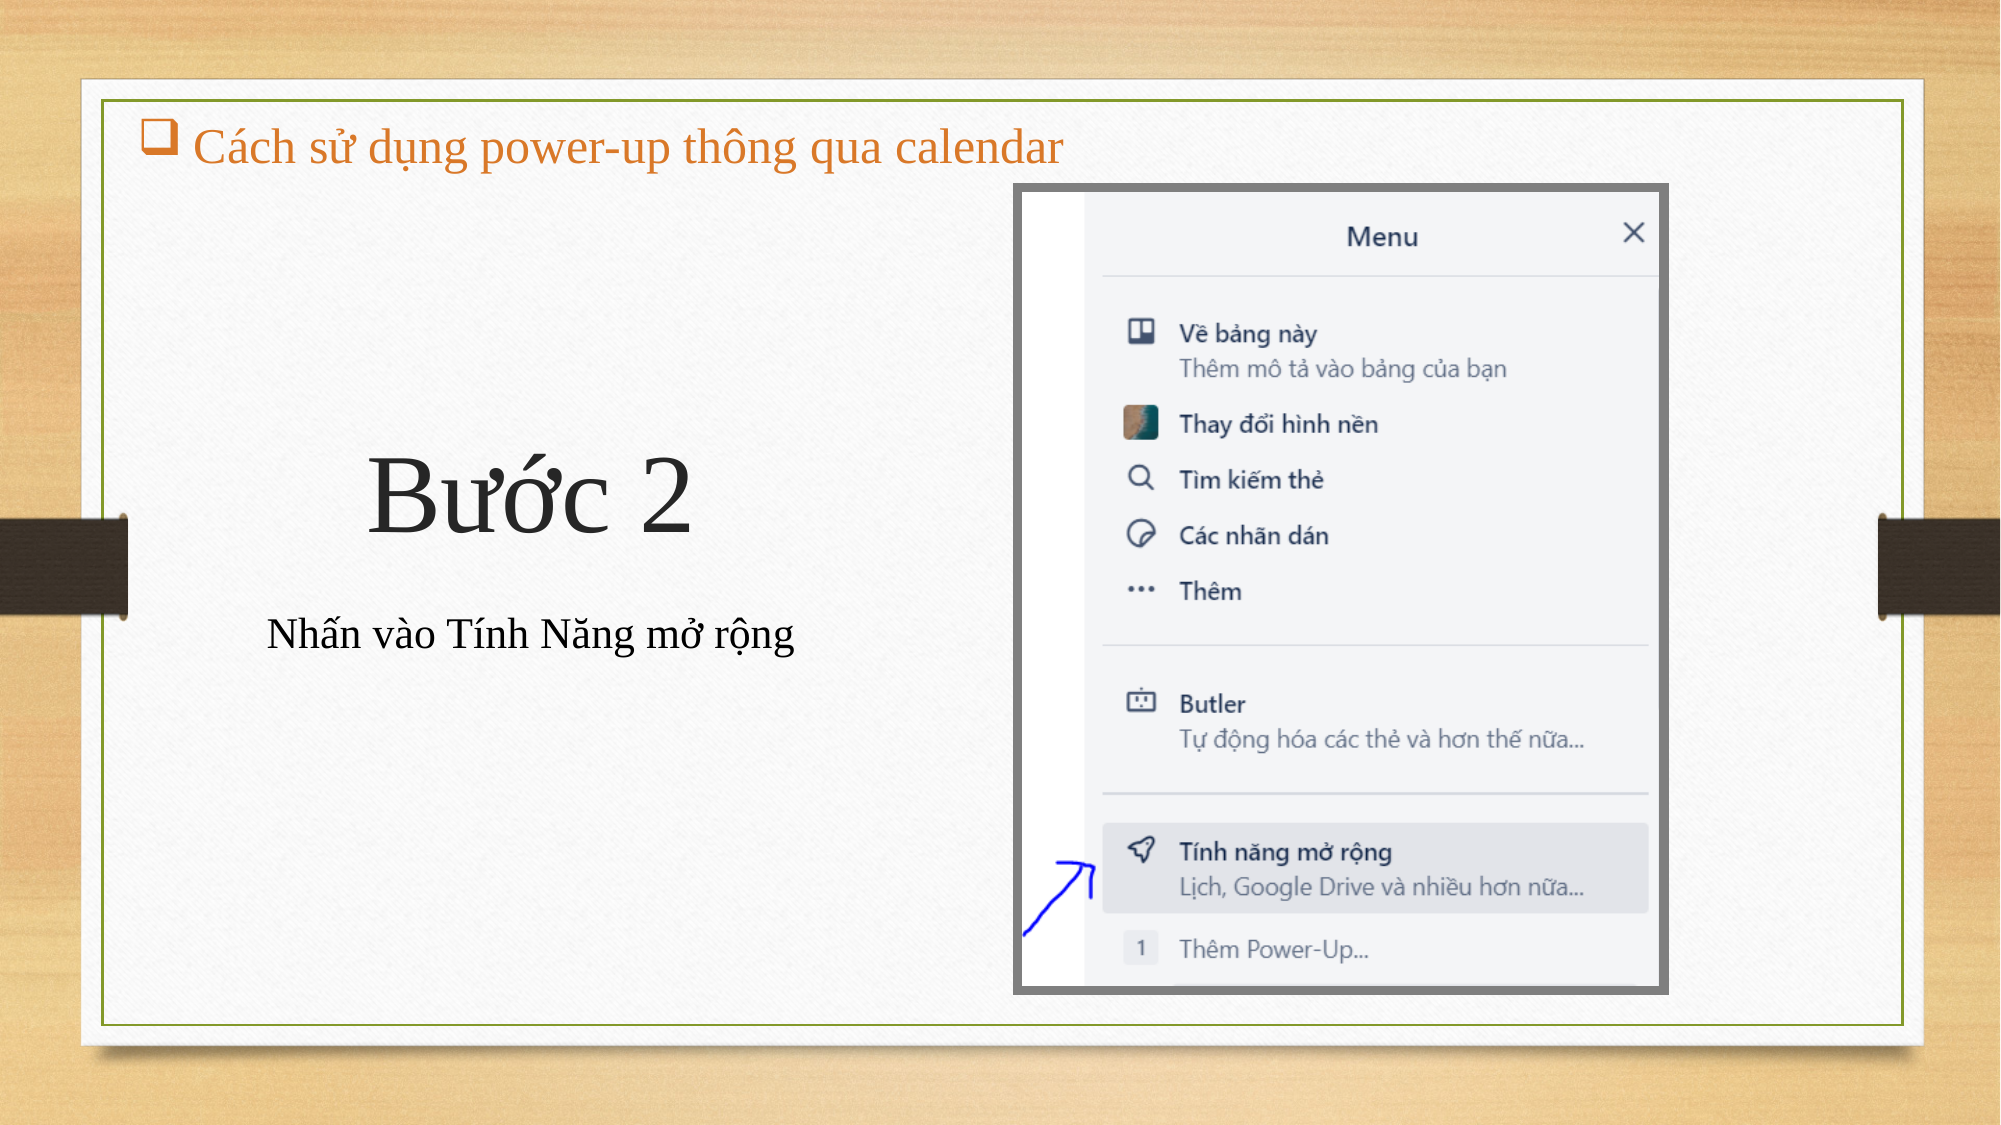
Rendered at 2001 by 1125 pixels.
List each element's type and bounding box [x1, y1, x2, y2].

list [1021, 192, 1660, 986]
text_box [0, 0, 2000, 1125]
